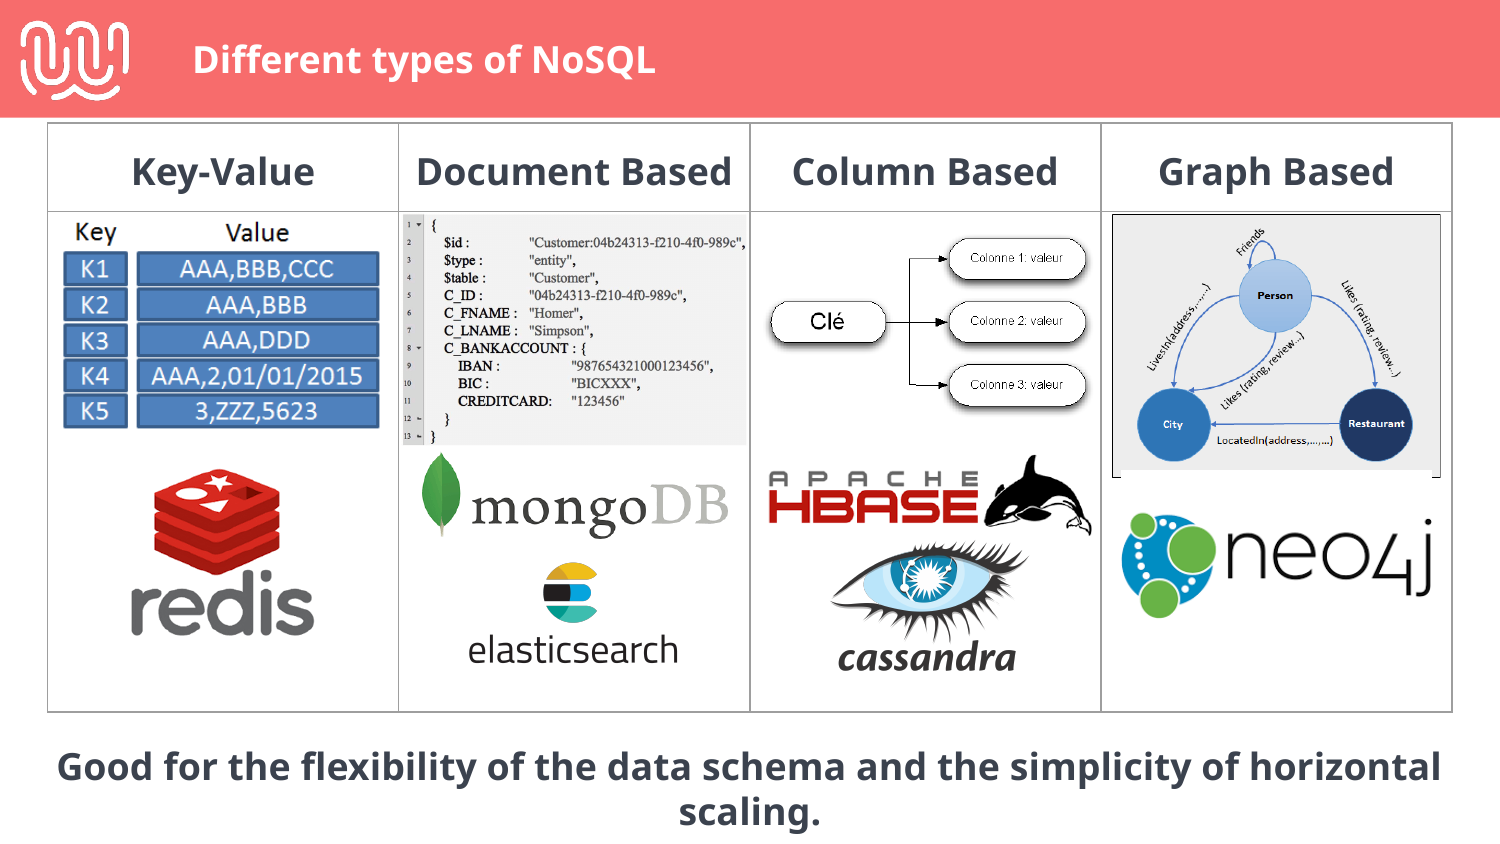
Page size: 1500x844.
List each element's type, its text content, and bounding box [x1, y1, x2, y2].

picture [57, 212, 387, 436]
table_cell [48, 212, 398, 711]
picture [1188, 578, 1195, 584]
picture [105, 452, 339, 650]
picture [1143, 573, 1150, 579]
table_cell [1102, 212, 1451, 711]
table_header Graph Based [1102, 124, 1451, 211]
table_header Document Based [399, 124, 749, 211]
picture [1135, 552, 1142, 559]
picture [1169, 523, 1176, 529]
picture [401, 212, 748, 447]
table_cell [399, 452, 749, 711]
picture [20, 20, 134, 101]
picture [765, 452, 1094, 675]
picture [1112, 214, 1441, 646]
table_header Column Based [751, 124, 1100, 211]
picture [758, 230, 1094, 418]
picture [1135, 542, 1141, 549]
table_cell [751, 212, 1100, 711]
table_header Key-Value [48, 124, 398, 211]
picture [442, 544, 708, 683]
picture [421, 451, 728, 539]
picture [1160, 519, 1166, 526]
title Different types of NoSQL [192, 0, 896, 118]
text_box Good for the flexibility of the data schema and the simplicity of horizontal scaling. [0, 727, 1500, 844]
